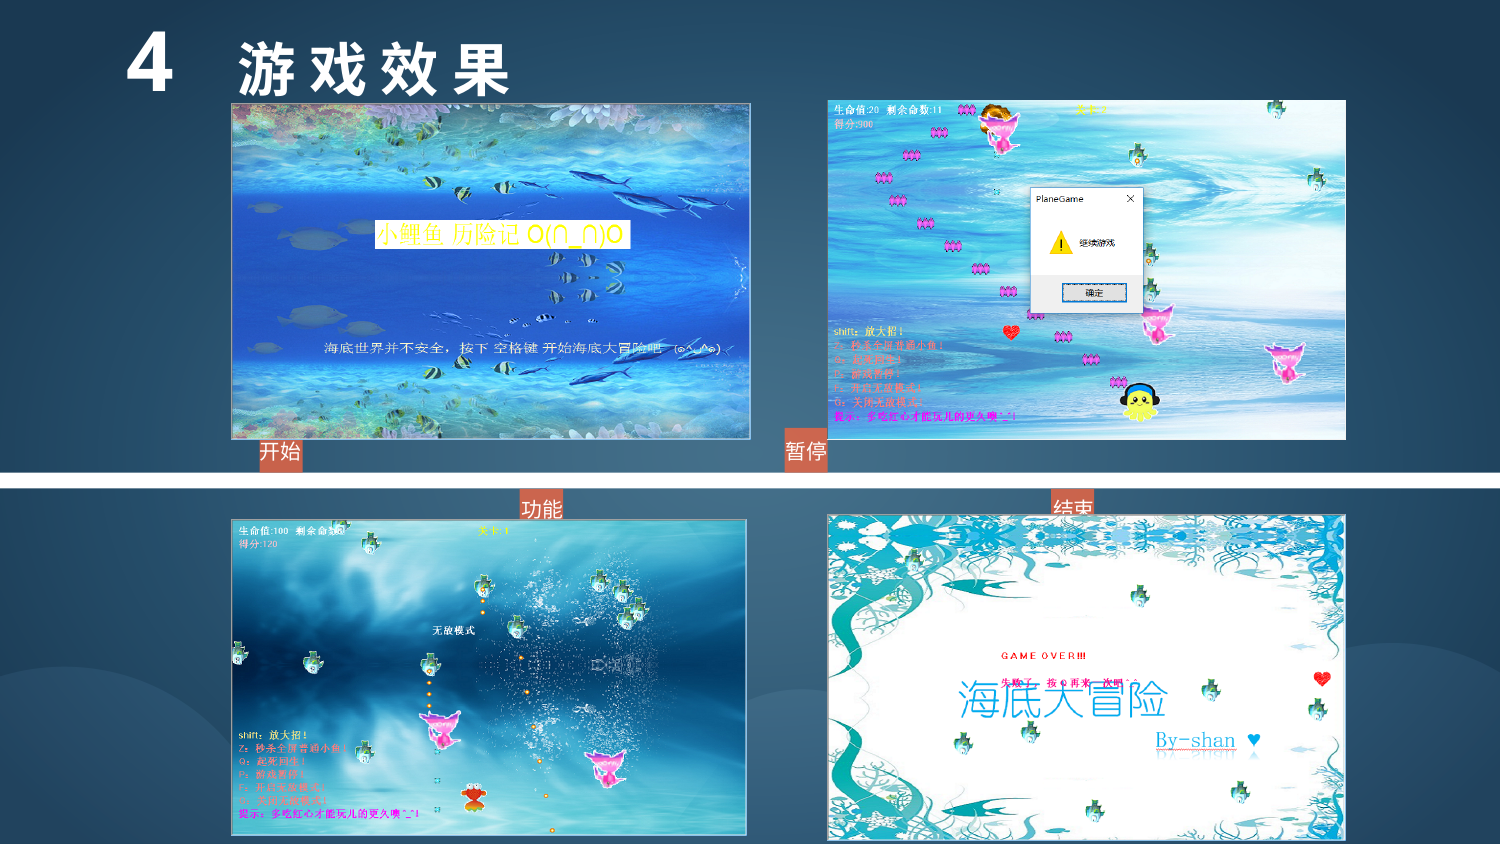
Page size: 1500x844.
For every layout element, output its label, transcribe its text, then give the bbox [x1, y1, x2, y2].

text_box 暂停 [770, 430, 842, 471]
text_box 结束 [1038, 488, 1110, 513]
text_box 开始 [244, 447, 317, 471]
text_box [0, 472, 1500, 489]
picture [0, 0, 1500, 472]
text_box 功能 [506, 488, 579, 517]
picture [0, 489, 1500, 844]
text_box 4 游 戏 效 果 [83, 0, 534, 116]
